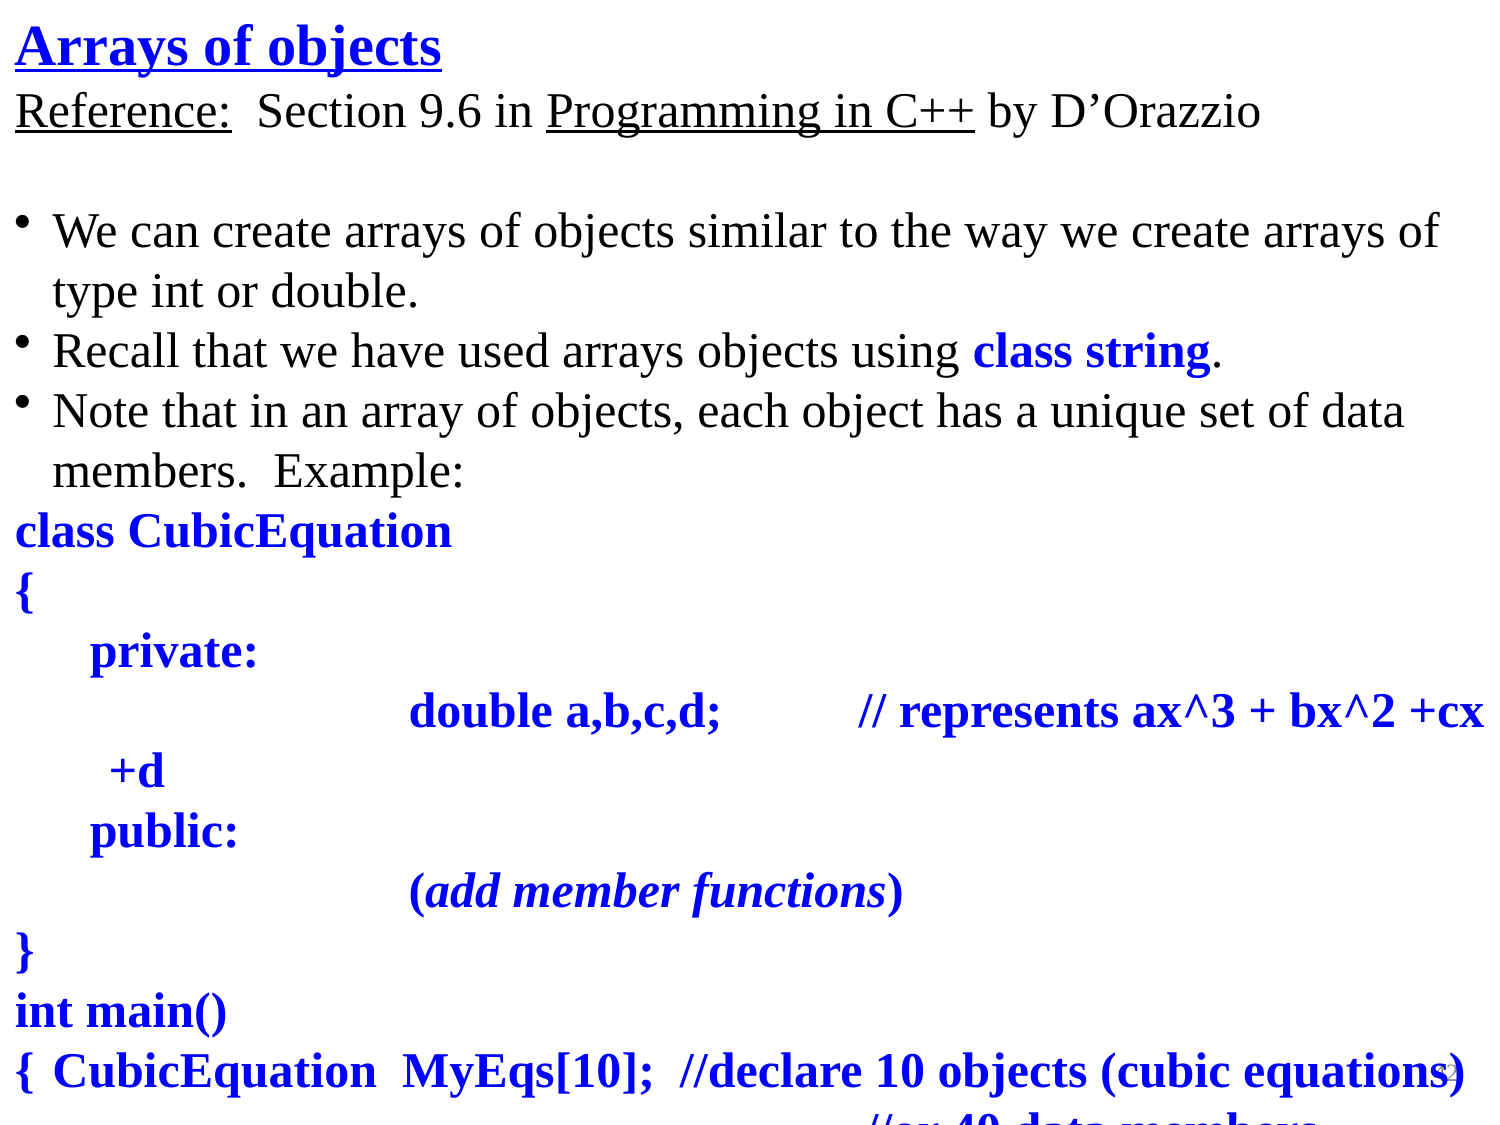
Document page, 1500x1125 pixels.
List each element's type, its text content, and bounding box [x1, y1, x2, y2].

text_box Arrays of objects Reference: Section 9.6 in Programming in C++ by D’Orazzio We can create arrays of objects similar to the way we create arrays of type int or double. Recall that we have used arrays objects using class string. Note that in an array of objects, each object has a unique set of data members. Example: class CubicEquation { private: double a,b,c,d; // represents ax^3 + bx^2 +cx +d public: (add member functions) } int main() { CubicEquation MyEqs[10]; //declare 10 objects (cubic equations) //or 40 data members [0, 0, 1500, 1125]
